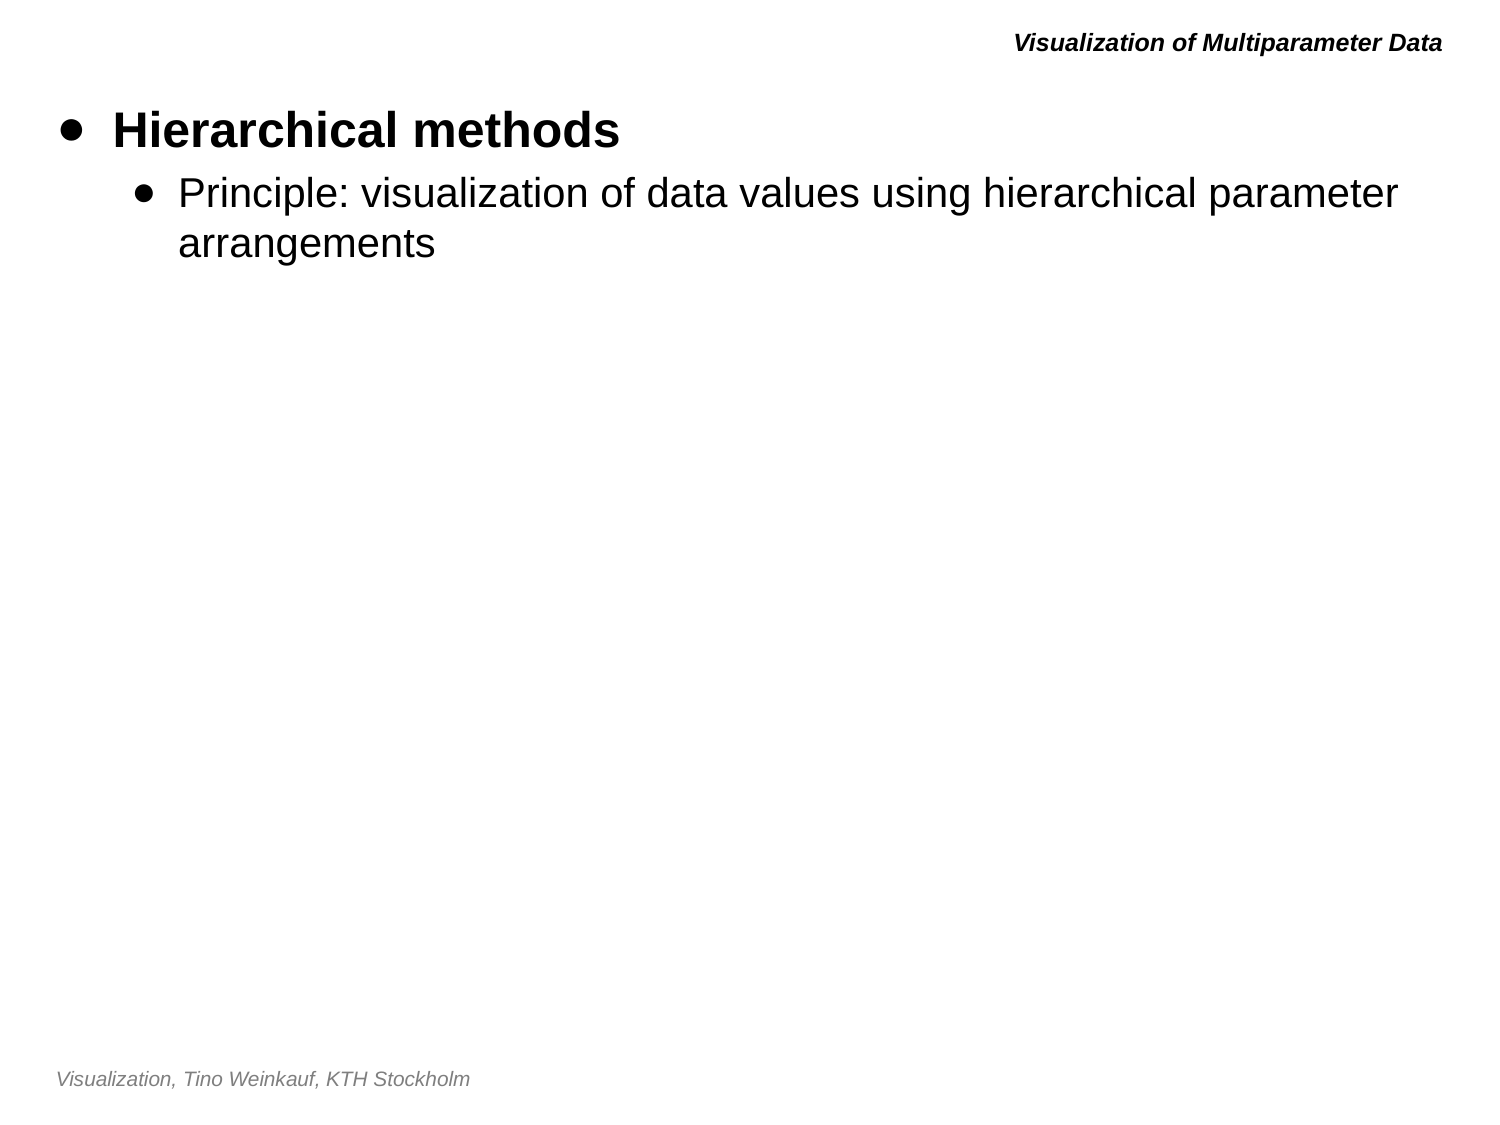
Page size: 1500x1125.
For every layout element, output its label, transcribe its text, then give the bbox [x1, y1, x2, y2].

list Hierarchical methods Principle: visualization of data values using hierarchical parameter arrangements [40, 89, 1460, 1036]
title Visualization of Multiparameter Data [237, 18, 1460, 67]
